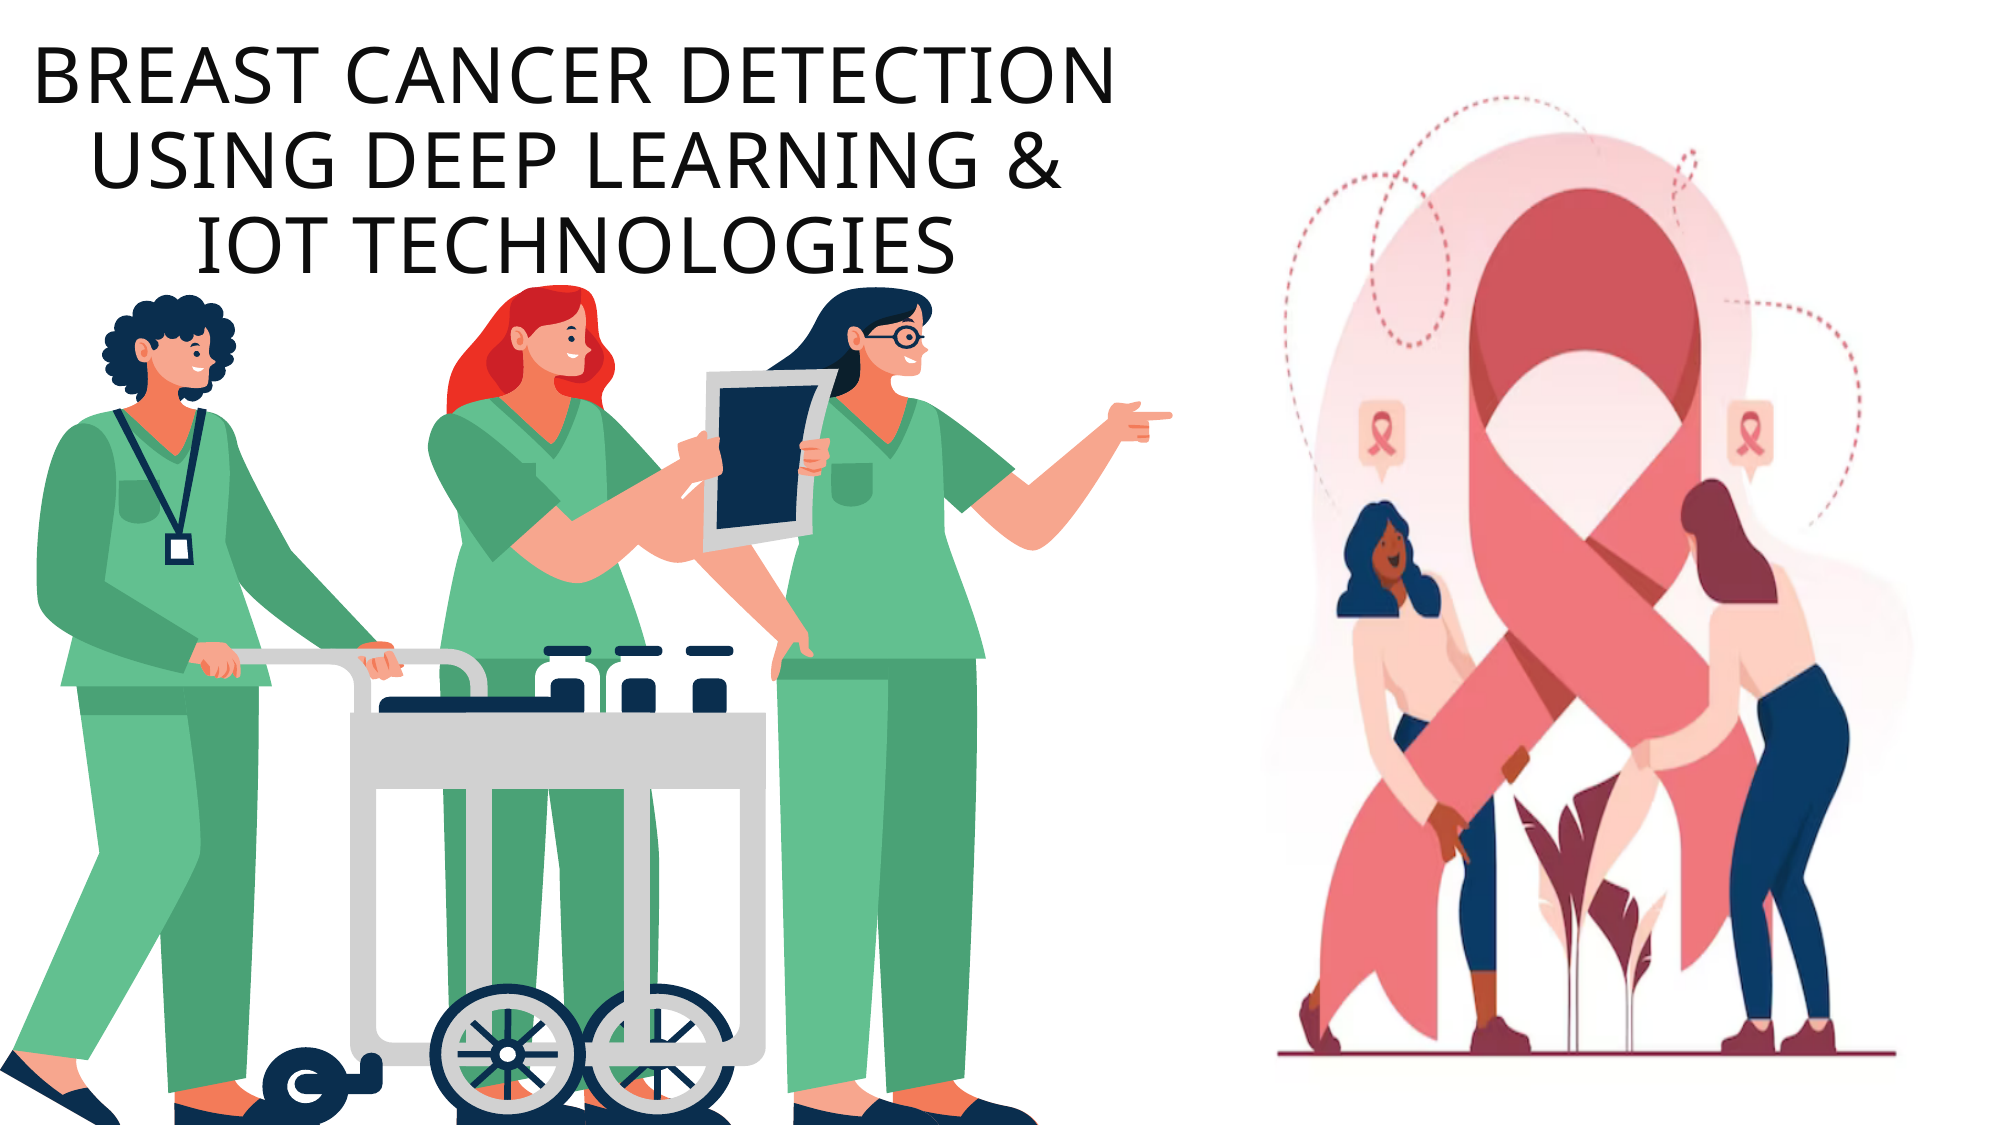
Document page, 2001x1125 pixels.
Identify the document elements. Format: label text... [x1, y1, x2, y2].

picture [1174, 1, 2000, 1125]
title Breast Cancer Detection Using Deep learning & IoT Technologies [0, 0, 1155, 280]
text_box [0, 284, 1167, 1125]
